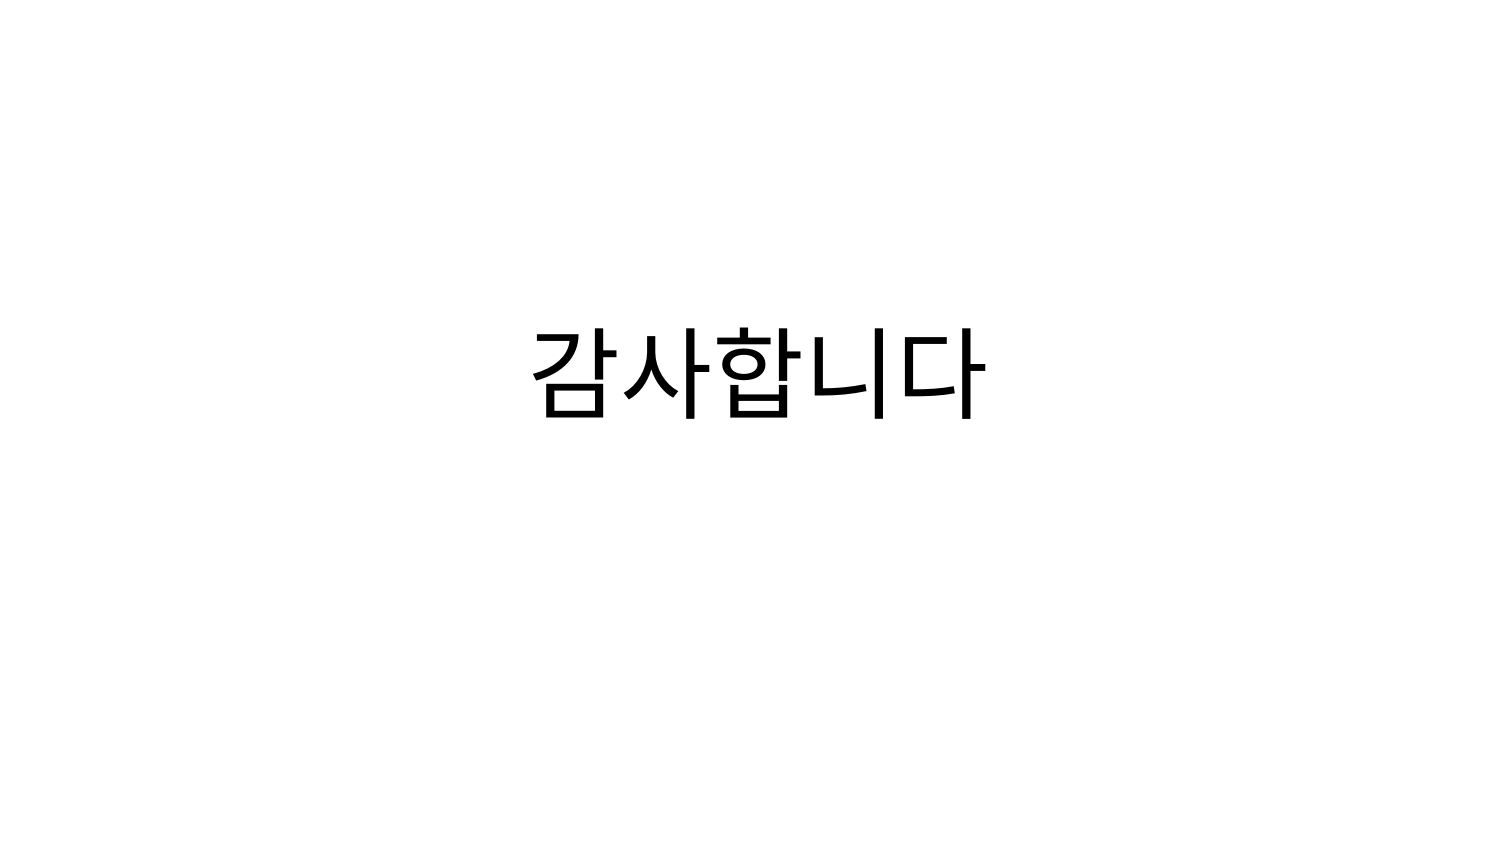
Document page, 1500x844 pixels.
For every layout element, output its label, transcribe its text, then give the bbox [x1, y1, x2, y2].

text_box 감사합니다 [513, 303, 1004, 439]
